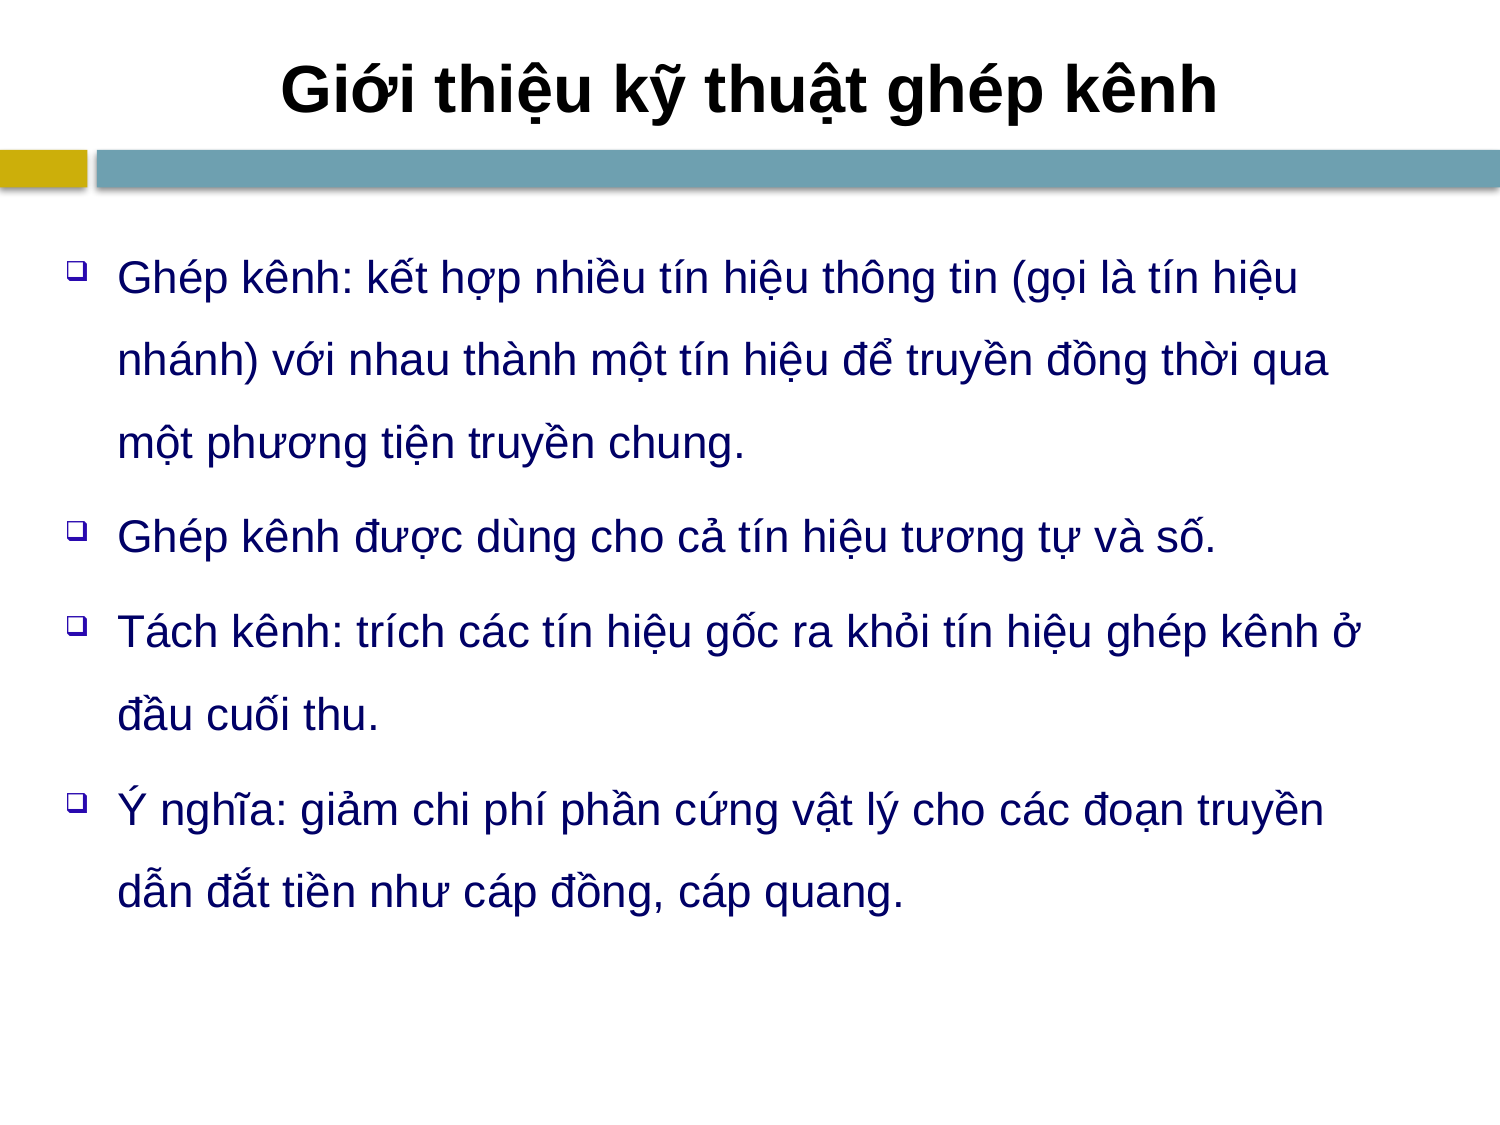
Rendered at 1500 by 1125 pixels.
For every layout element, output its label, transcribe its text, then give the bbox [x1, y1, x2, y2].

title Giới thiệu kỹ thuật ghép kênh [62, 0, 1438, 173]
list Ghép kênh: kết hợp nhiều tín hiệu thông tin (gọi là tín hiệu nhánh) với nhau thành một tín hiệu để truyền đồng thời qua một phương tiện truyền chung. Ghép kênh được dùng cho cả tín hiệu tương tự và số. Tách kênh: trích các tín hiệu gốc ra khỏi tín hiệu ghép kênh ở đầu cuối thu. Ý nghĩa: giảm chi phí phần cứng vật lý cho các đoạn truyền dẫn đắt tiền như cáp đồng, cáp quang. [50, 212, 1426, 1100]
